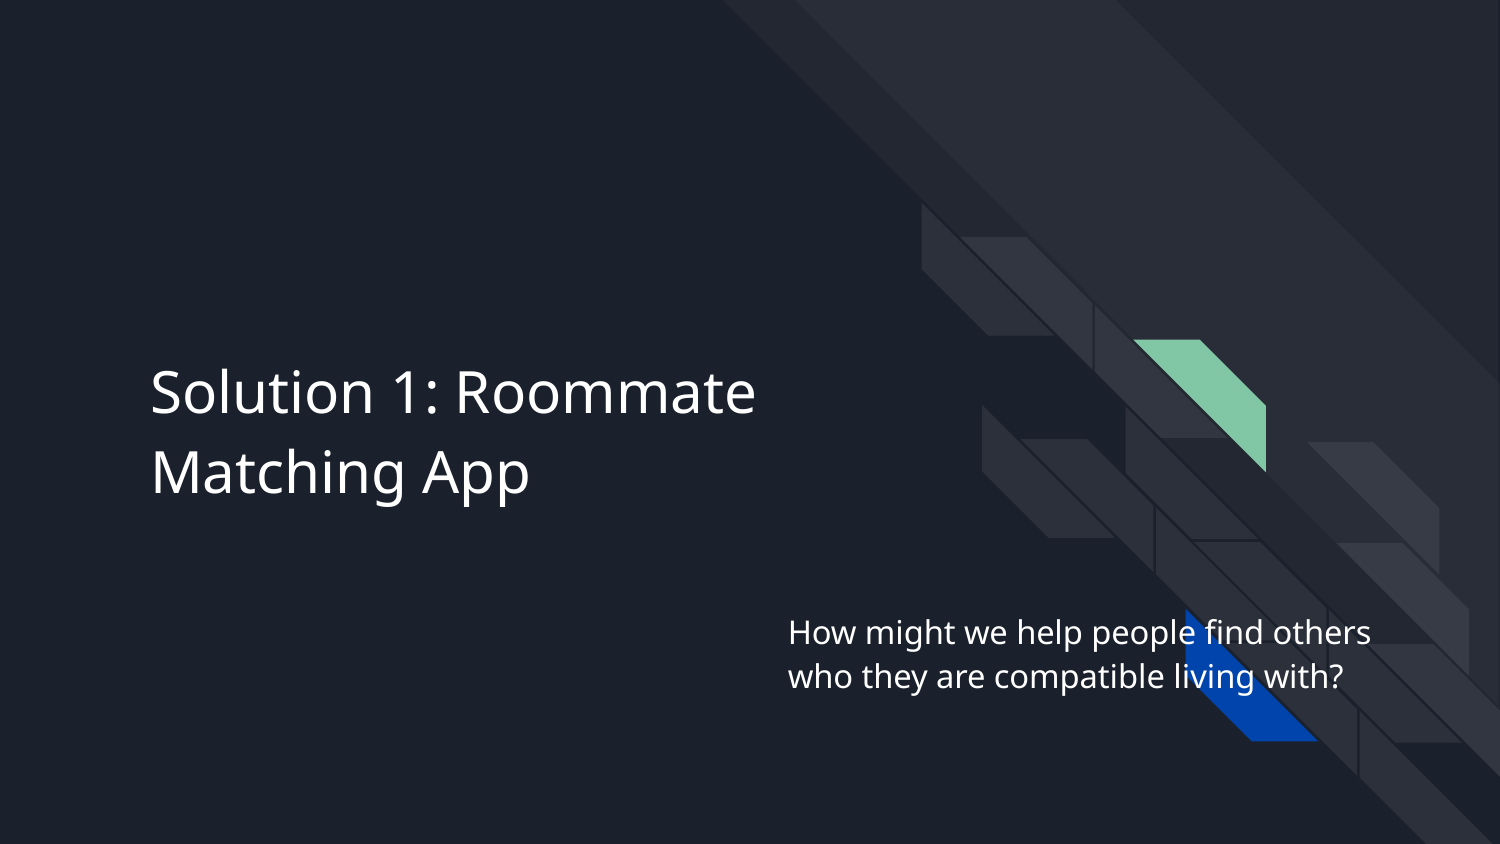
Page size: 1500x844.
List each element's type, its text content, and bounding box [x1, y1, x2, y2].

subtitle How might we help people find others who they are compatible living with? [772, 595, 1404, 727]
title Solution 1: Roommate Matching App [135, 142, 888, 720]
